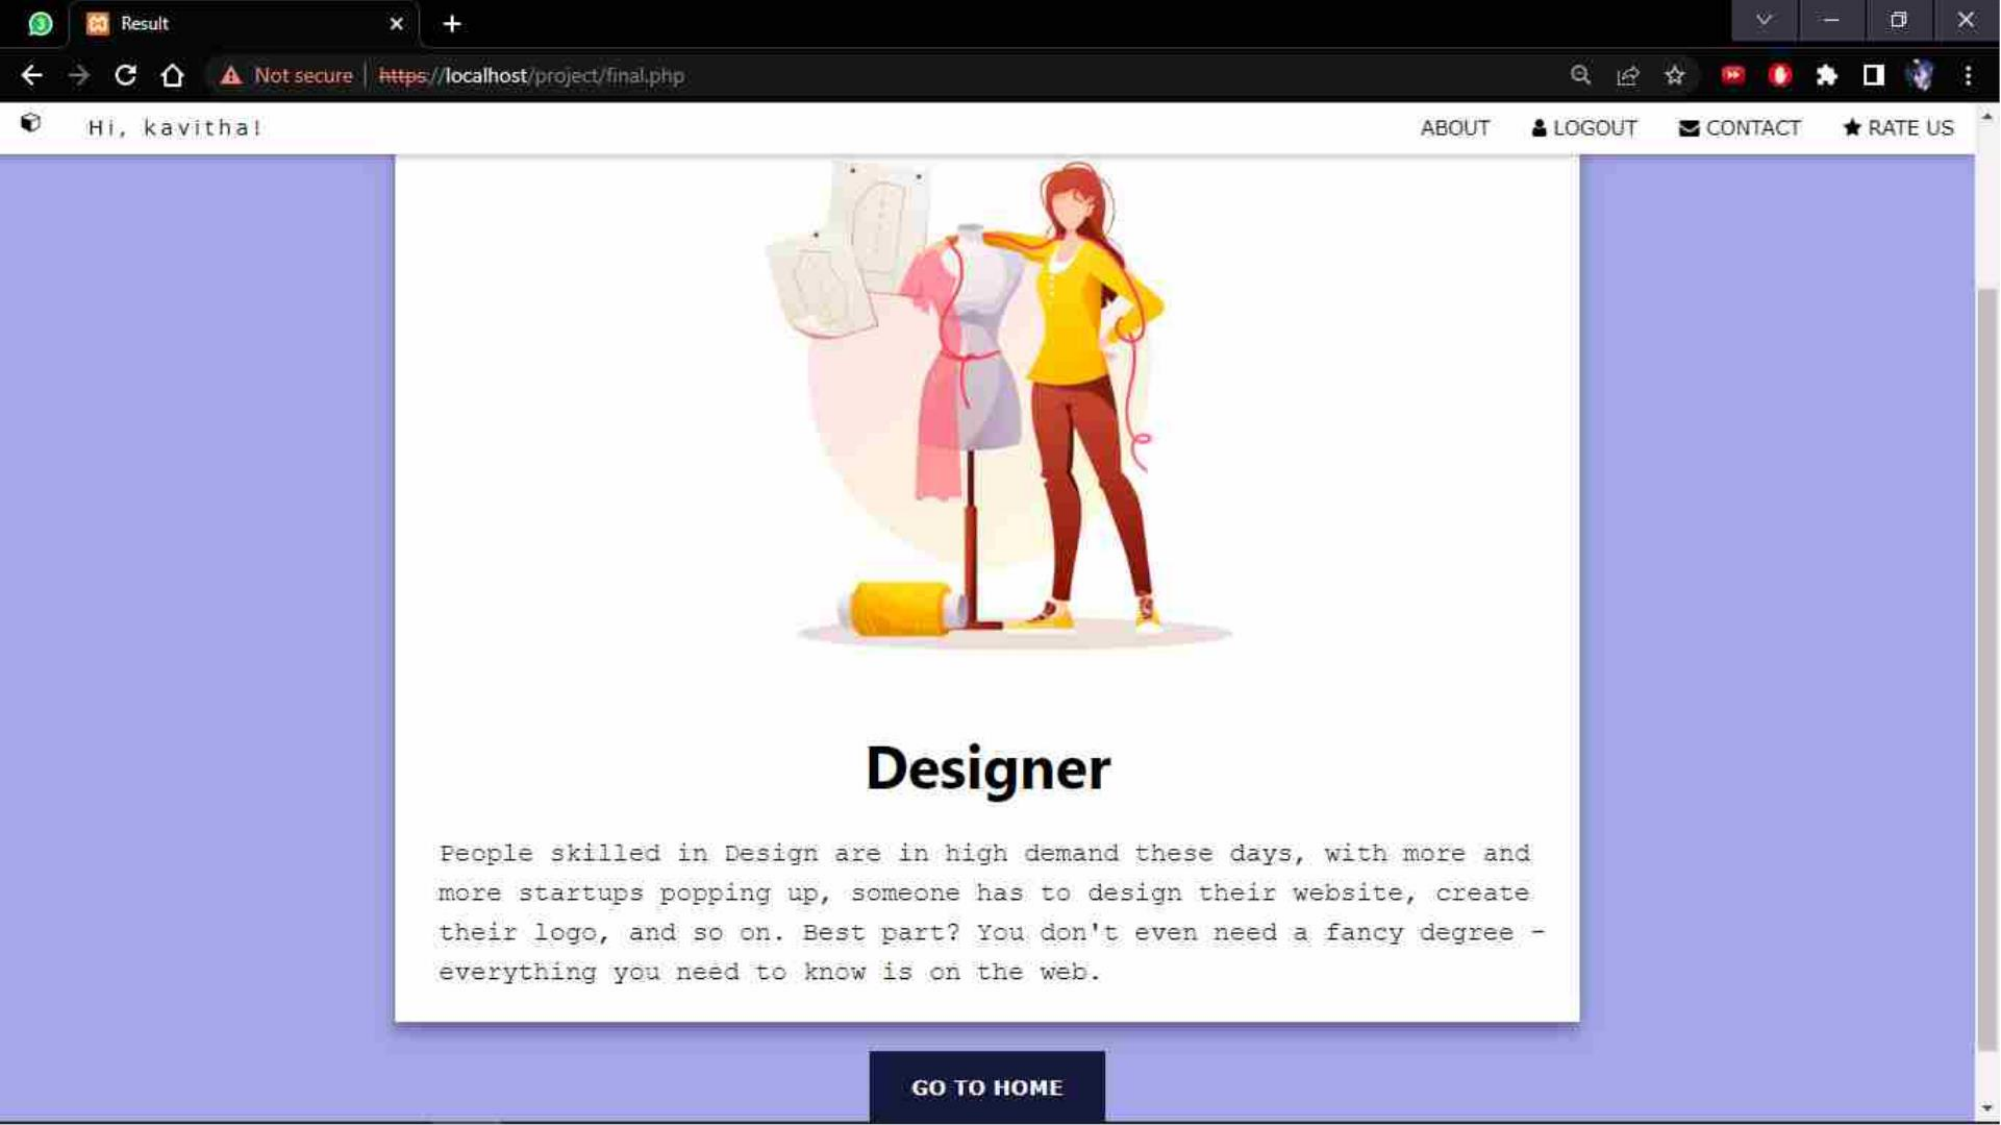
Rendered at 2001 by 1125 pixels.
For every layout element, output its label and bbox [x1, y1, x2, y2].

text_box [0, 0, 2000, 1125]
